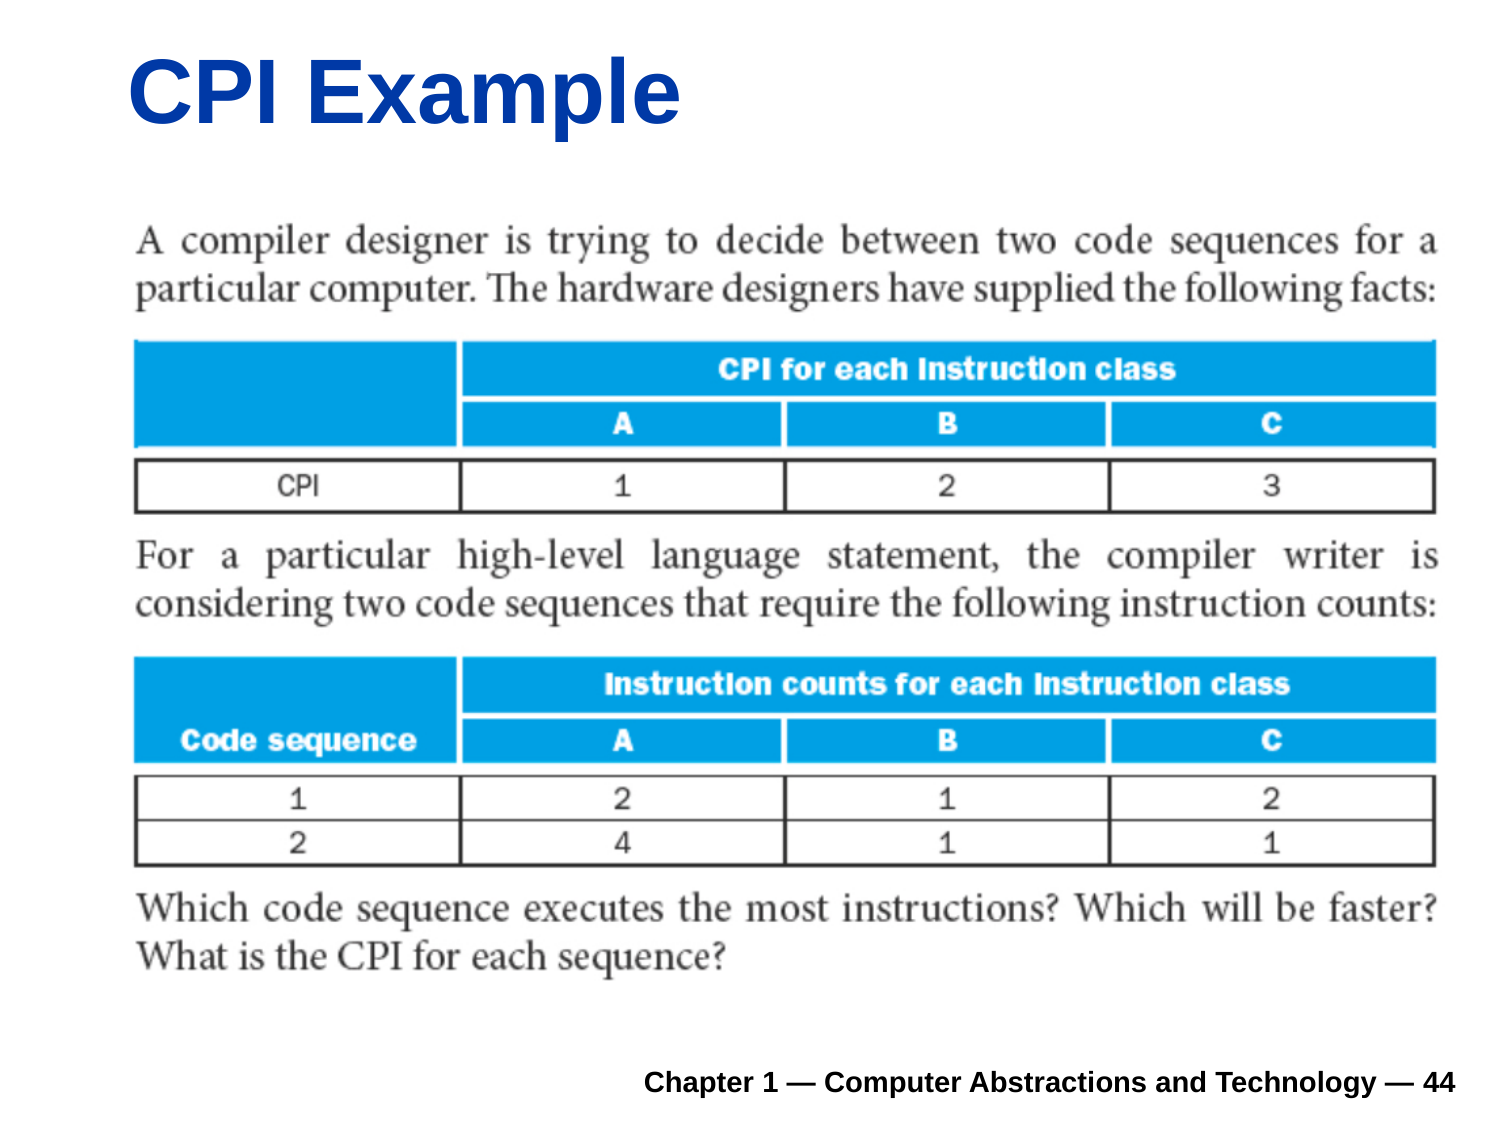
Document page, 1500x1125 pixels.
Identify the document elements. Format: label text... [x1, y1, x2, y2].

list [111, 205, 1470, 1002]
title CPI Example [112, 23, 1468, 149]
footer Chapter 1 — Computer Abstractions and Technology — 44 [277, 1046, 1471, 1106]
